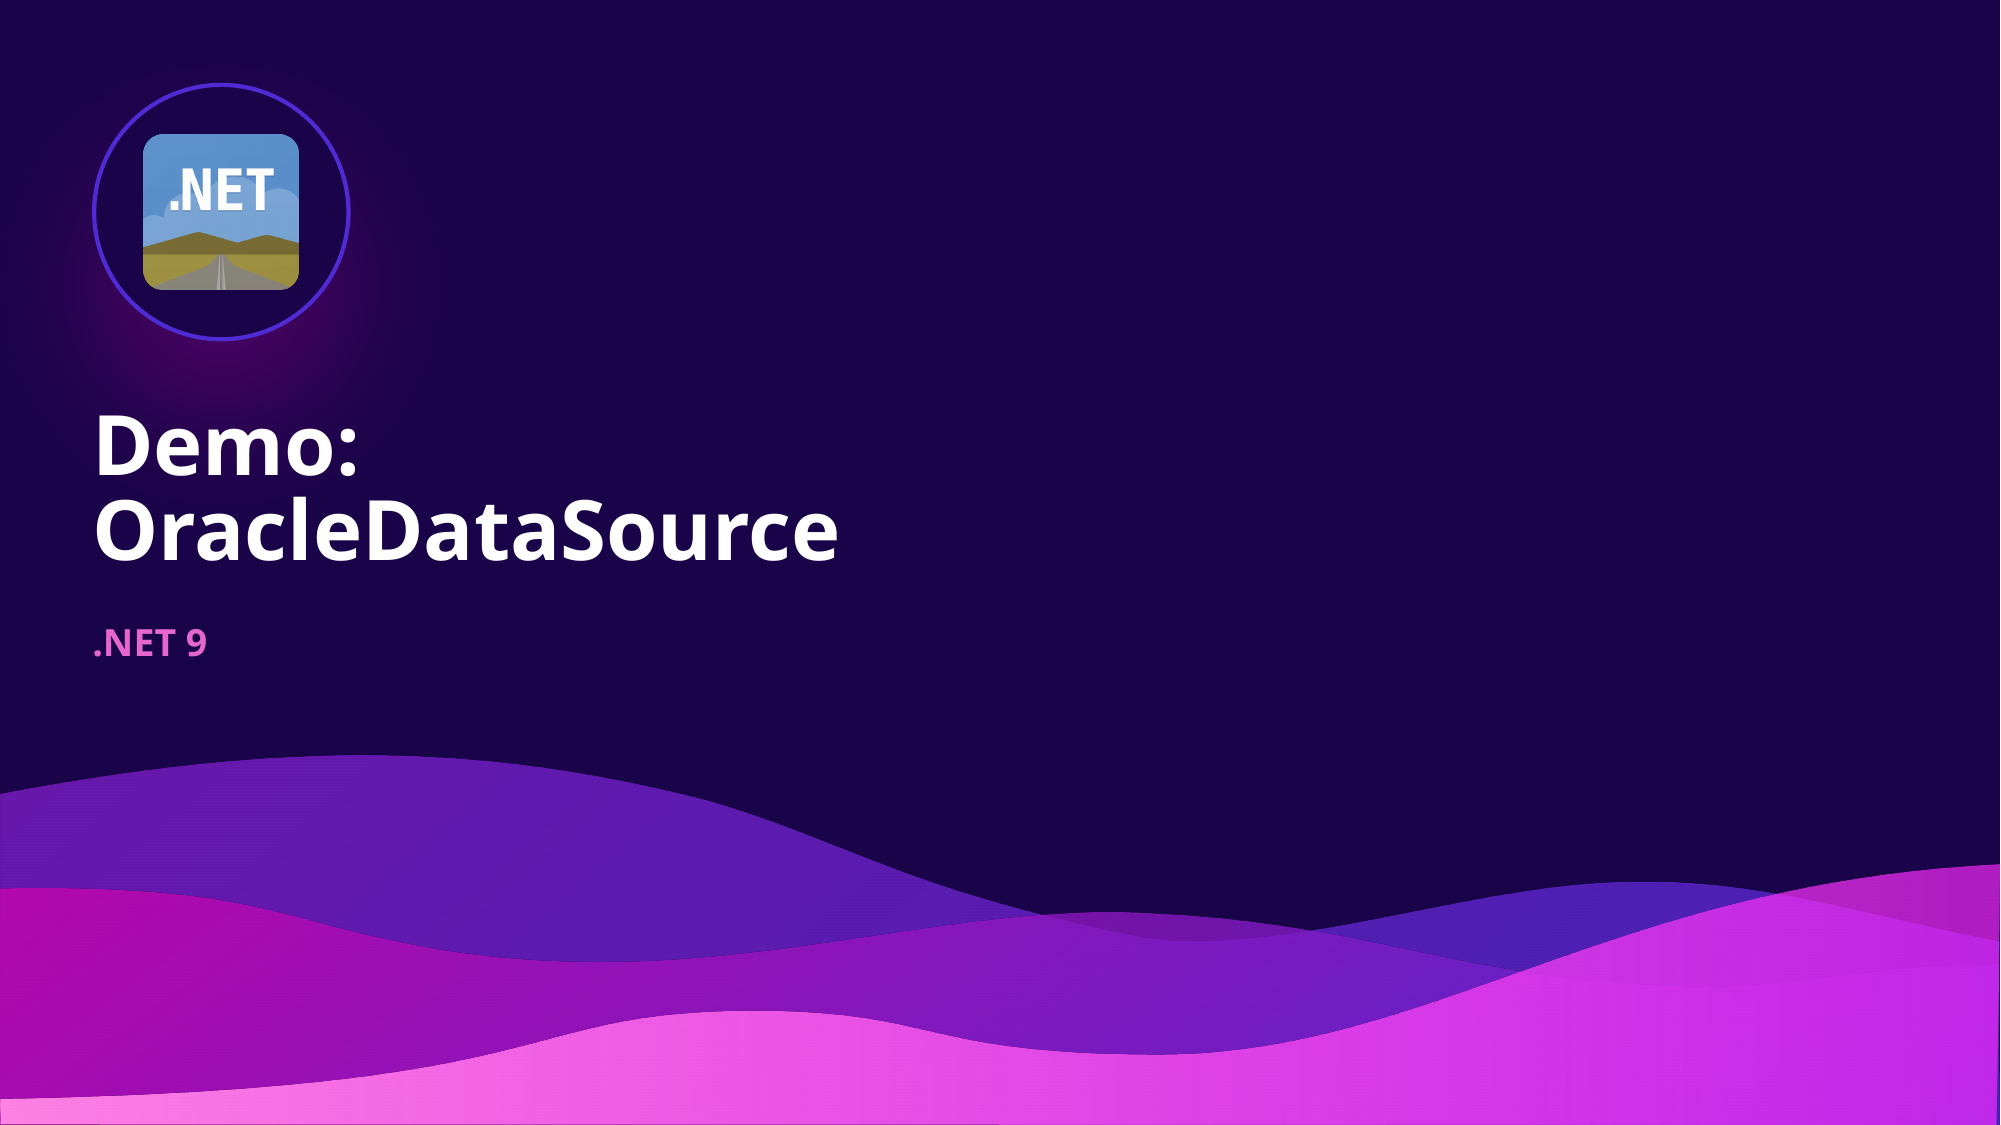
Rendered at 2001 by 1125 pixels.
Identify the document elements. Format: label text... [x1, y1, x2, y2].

list .NET 9 [92, 619, 987, 665]
title Demo: OracleDataSource [92, 407, 1486, 580]
picture [117, 108, 325, 316]
picture [0, 755, 2000, 1125]
